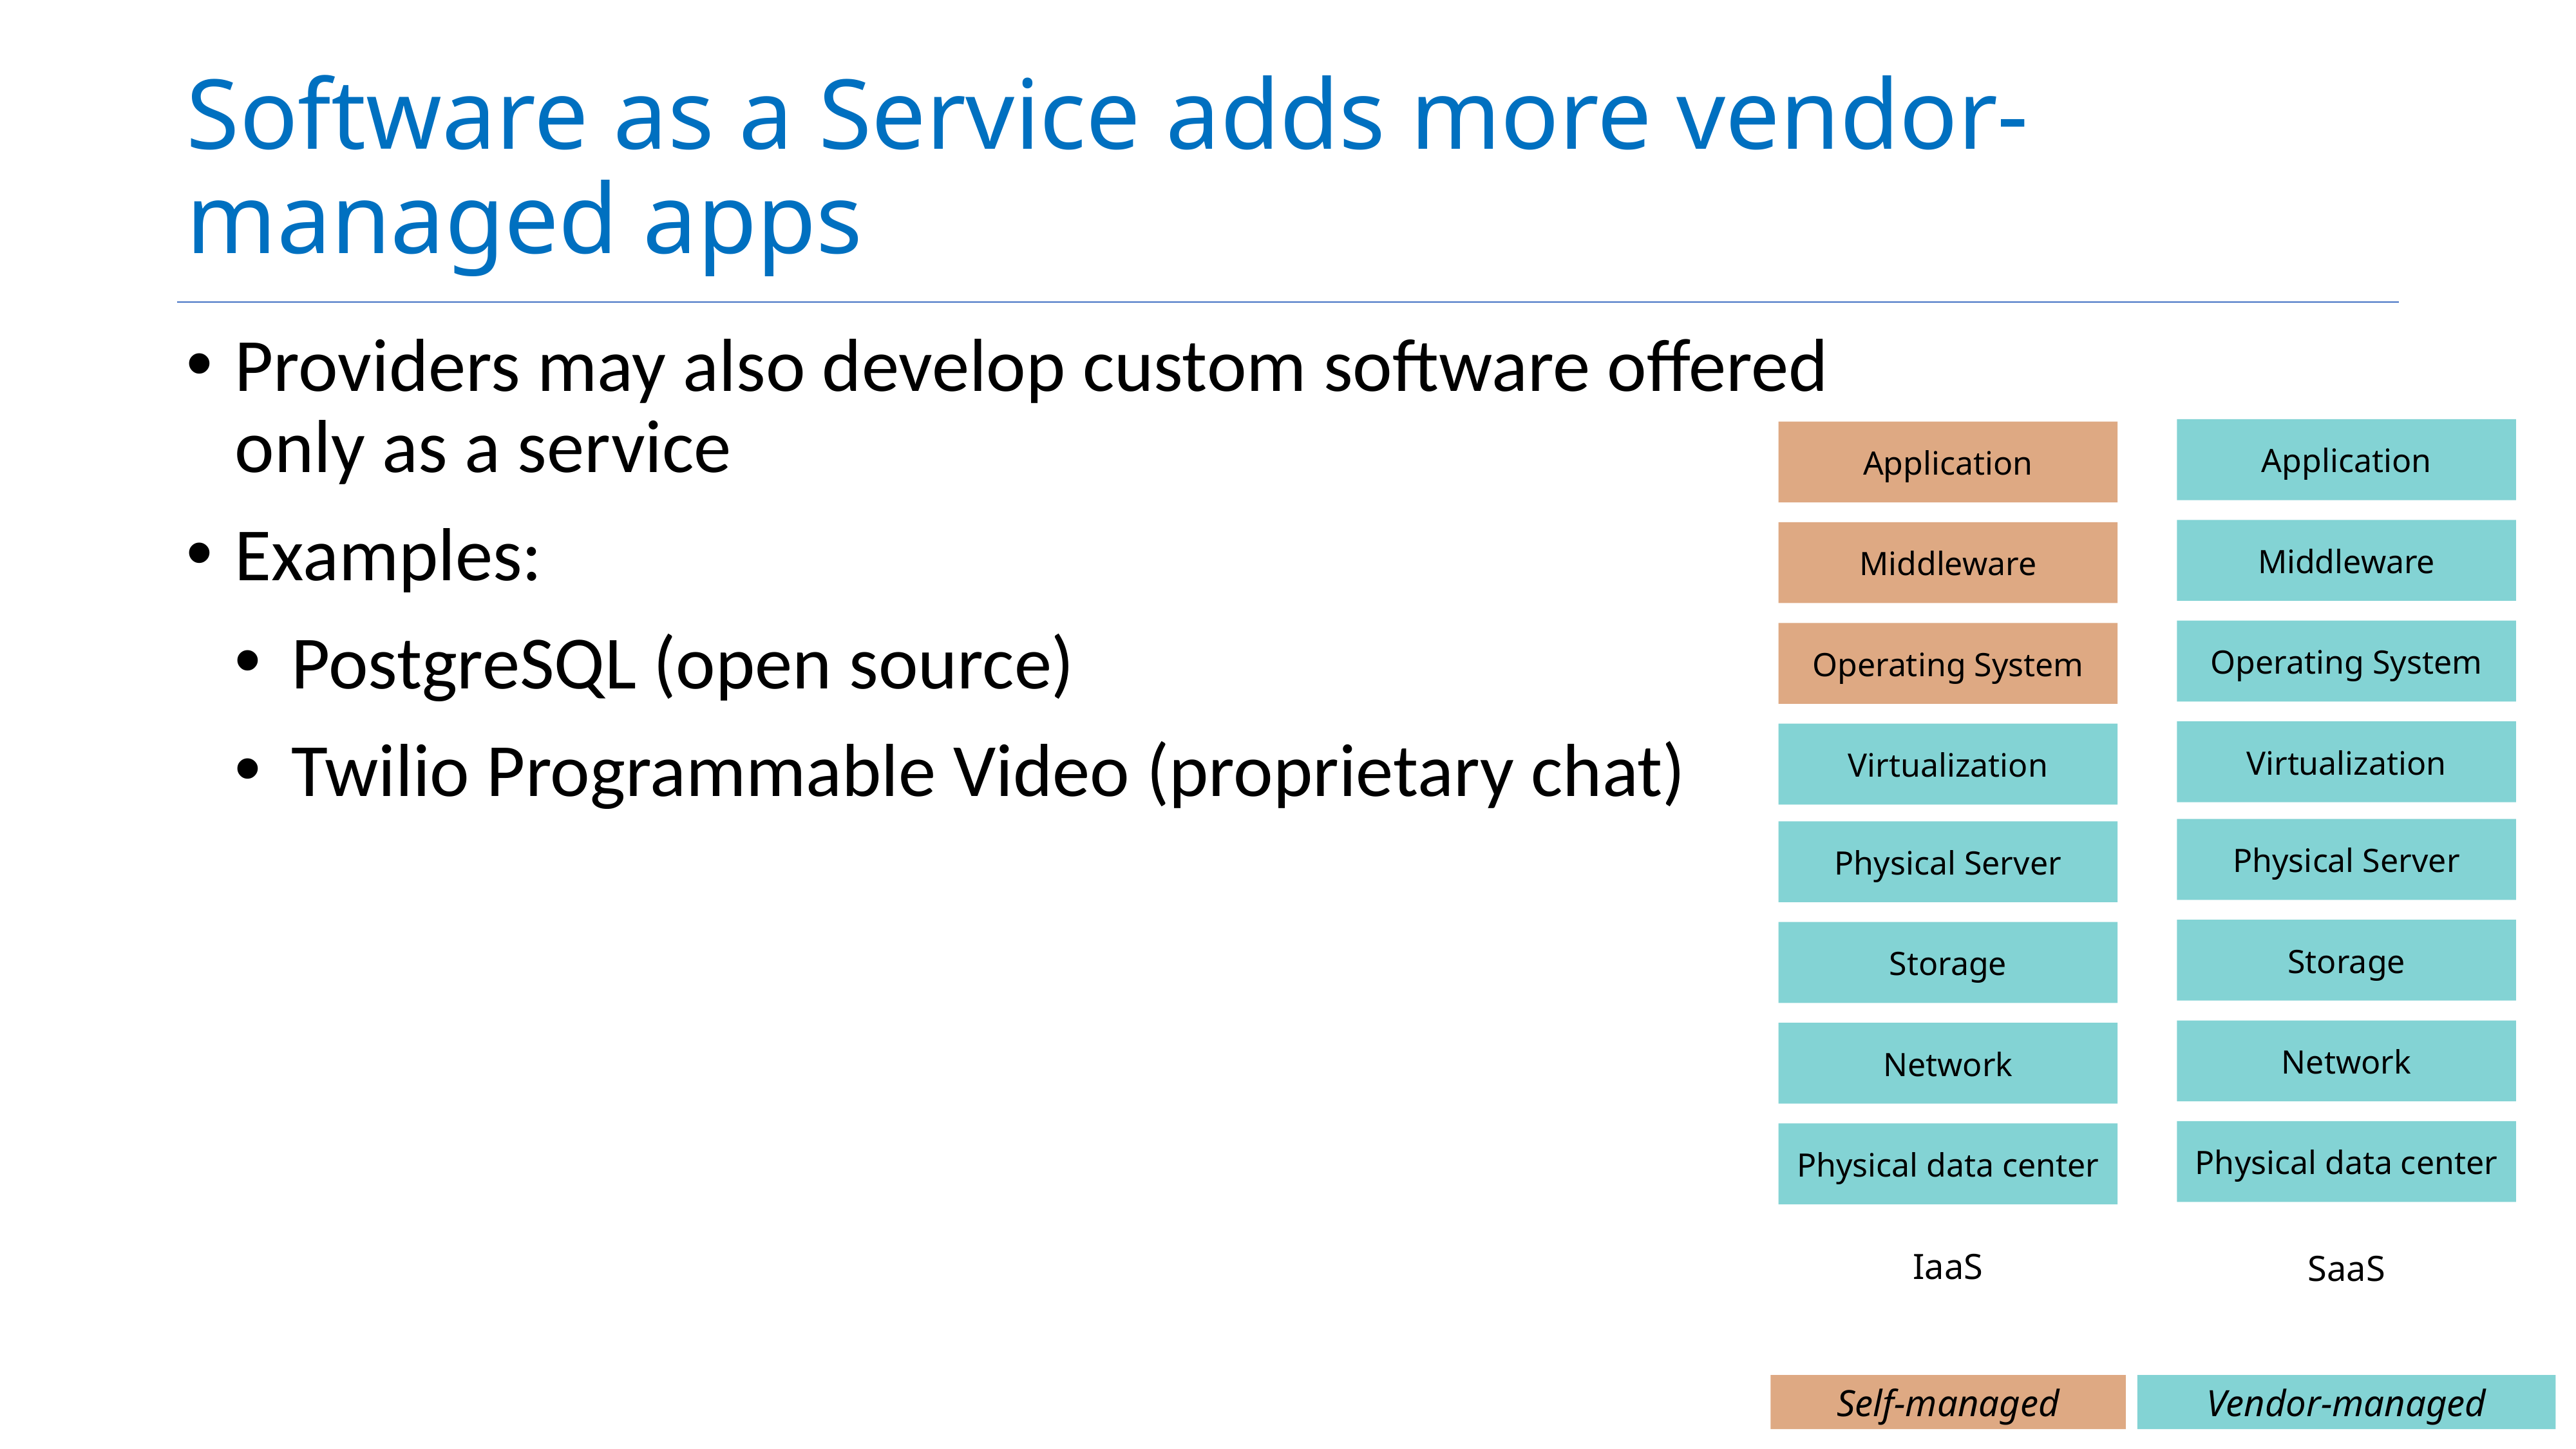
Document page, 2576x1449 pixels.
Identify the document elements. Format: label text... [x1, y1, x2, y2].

title Software as a Service adds more vendor-managed apps [176, 3, 2400, 285]
text_box Self-managed [1770, 1375, 2126, 1430]
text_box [1770, 421, 2126, 1265]
list Providers may also develop custom software offered only as a service Examples: PostgreSQL (open source) Twilio Programmable Video (proprietary chat) [176, 316, 1845, 1238]
text_box Vendor-managed [2137, 1375, 2556, 1430]
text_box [2168, 419, 2524, 1268]
